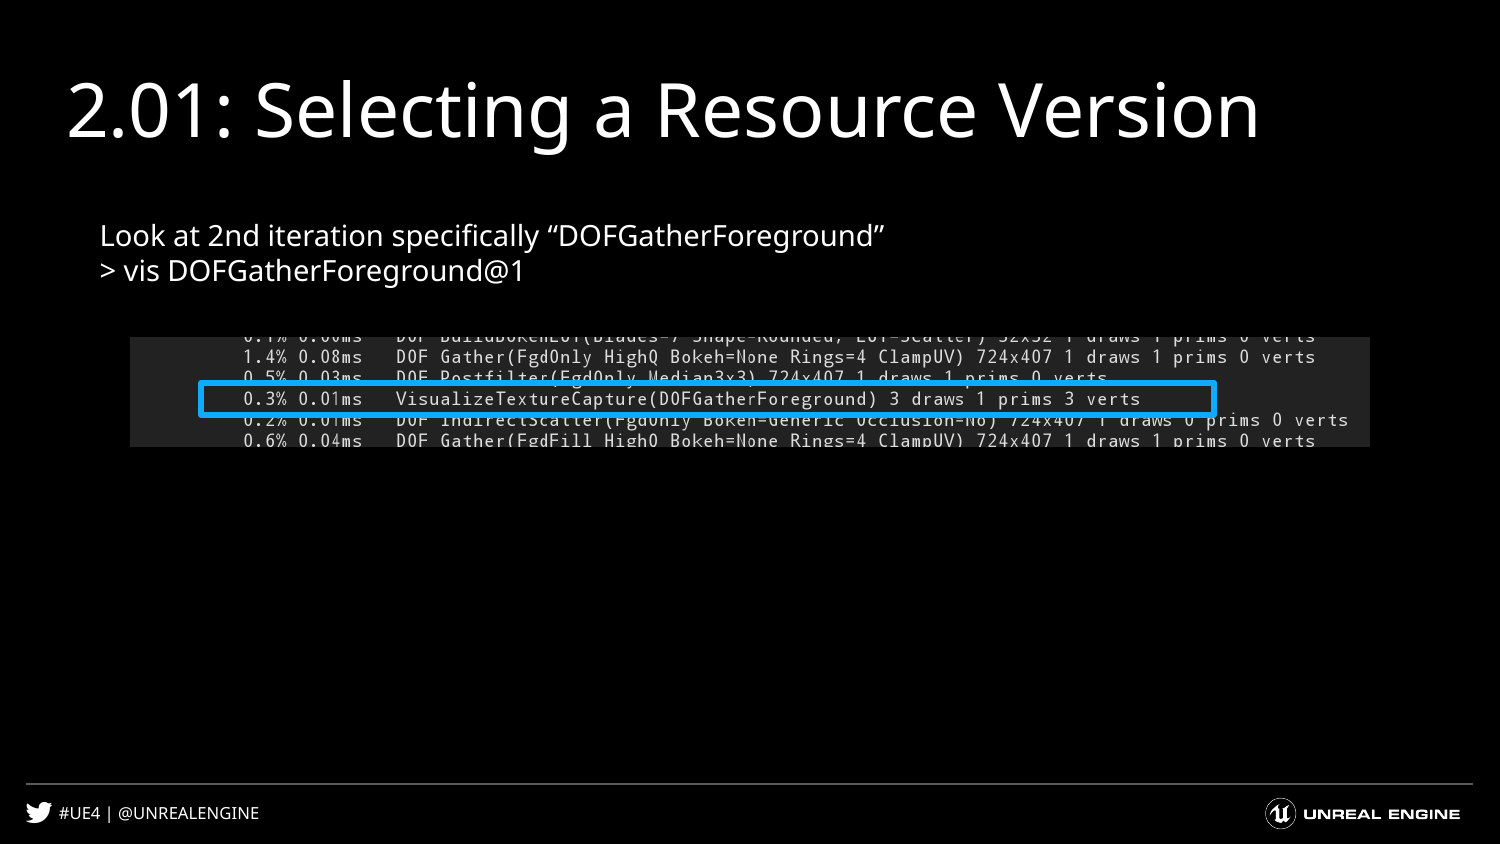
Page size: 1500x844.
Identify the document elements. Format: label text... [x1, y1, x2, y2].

picture [26, 800, 52, 825]
picture [1251, 783, 1474, 844]
picture [130, 337, 1370, 448]
text_box Look at 2nd iteration specifically “DOFGatherForeground” > vis DOFGatherForeground@1 [84, 202, 1022, 529]
title 2.01: Selecting a Resource Version [51, 47, 1449, 142]
